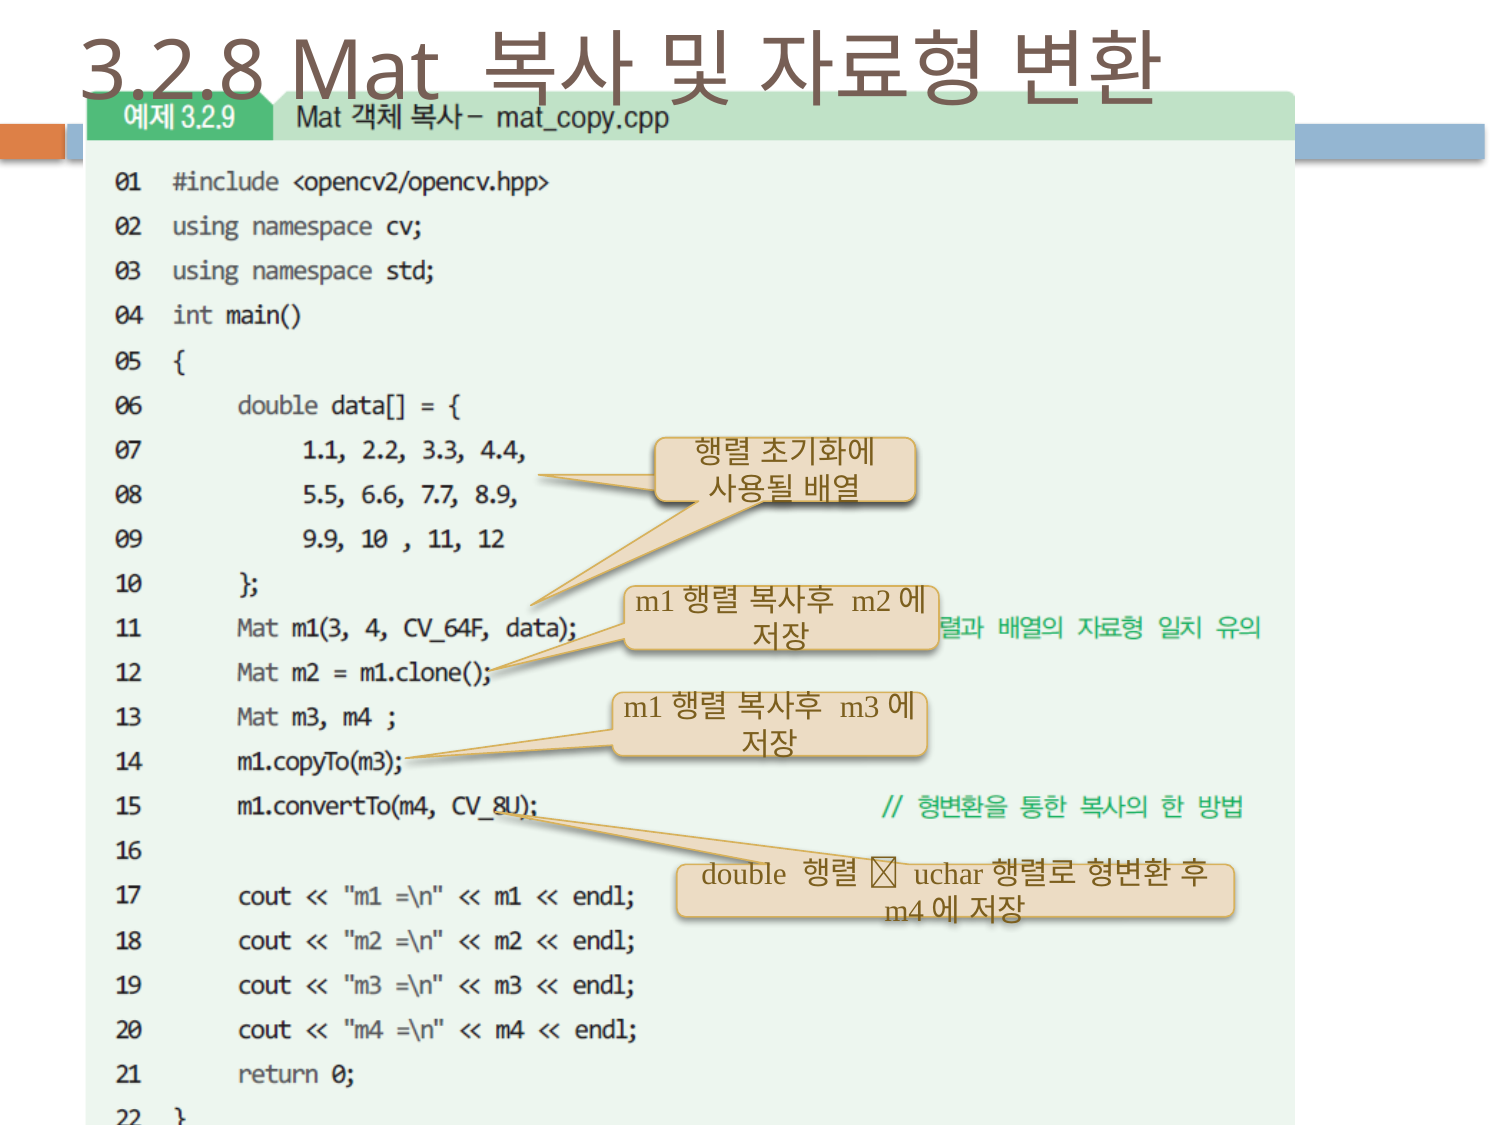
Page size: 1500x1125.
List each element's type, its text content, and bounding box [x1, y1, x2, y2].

picture [83, 89, 1295, 1125]
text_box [654, 437, 916, 502]
title 3.2.8 Mat 복사 및 자료형 변환 [64, 7, 1483, 126]
